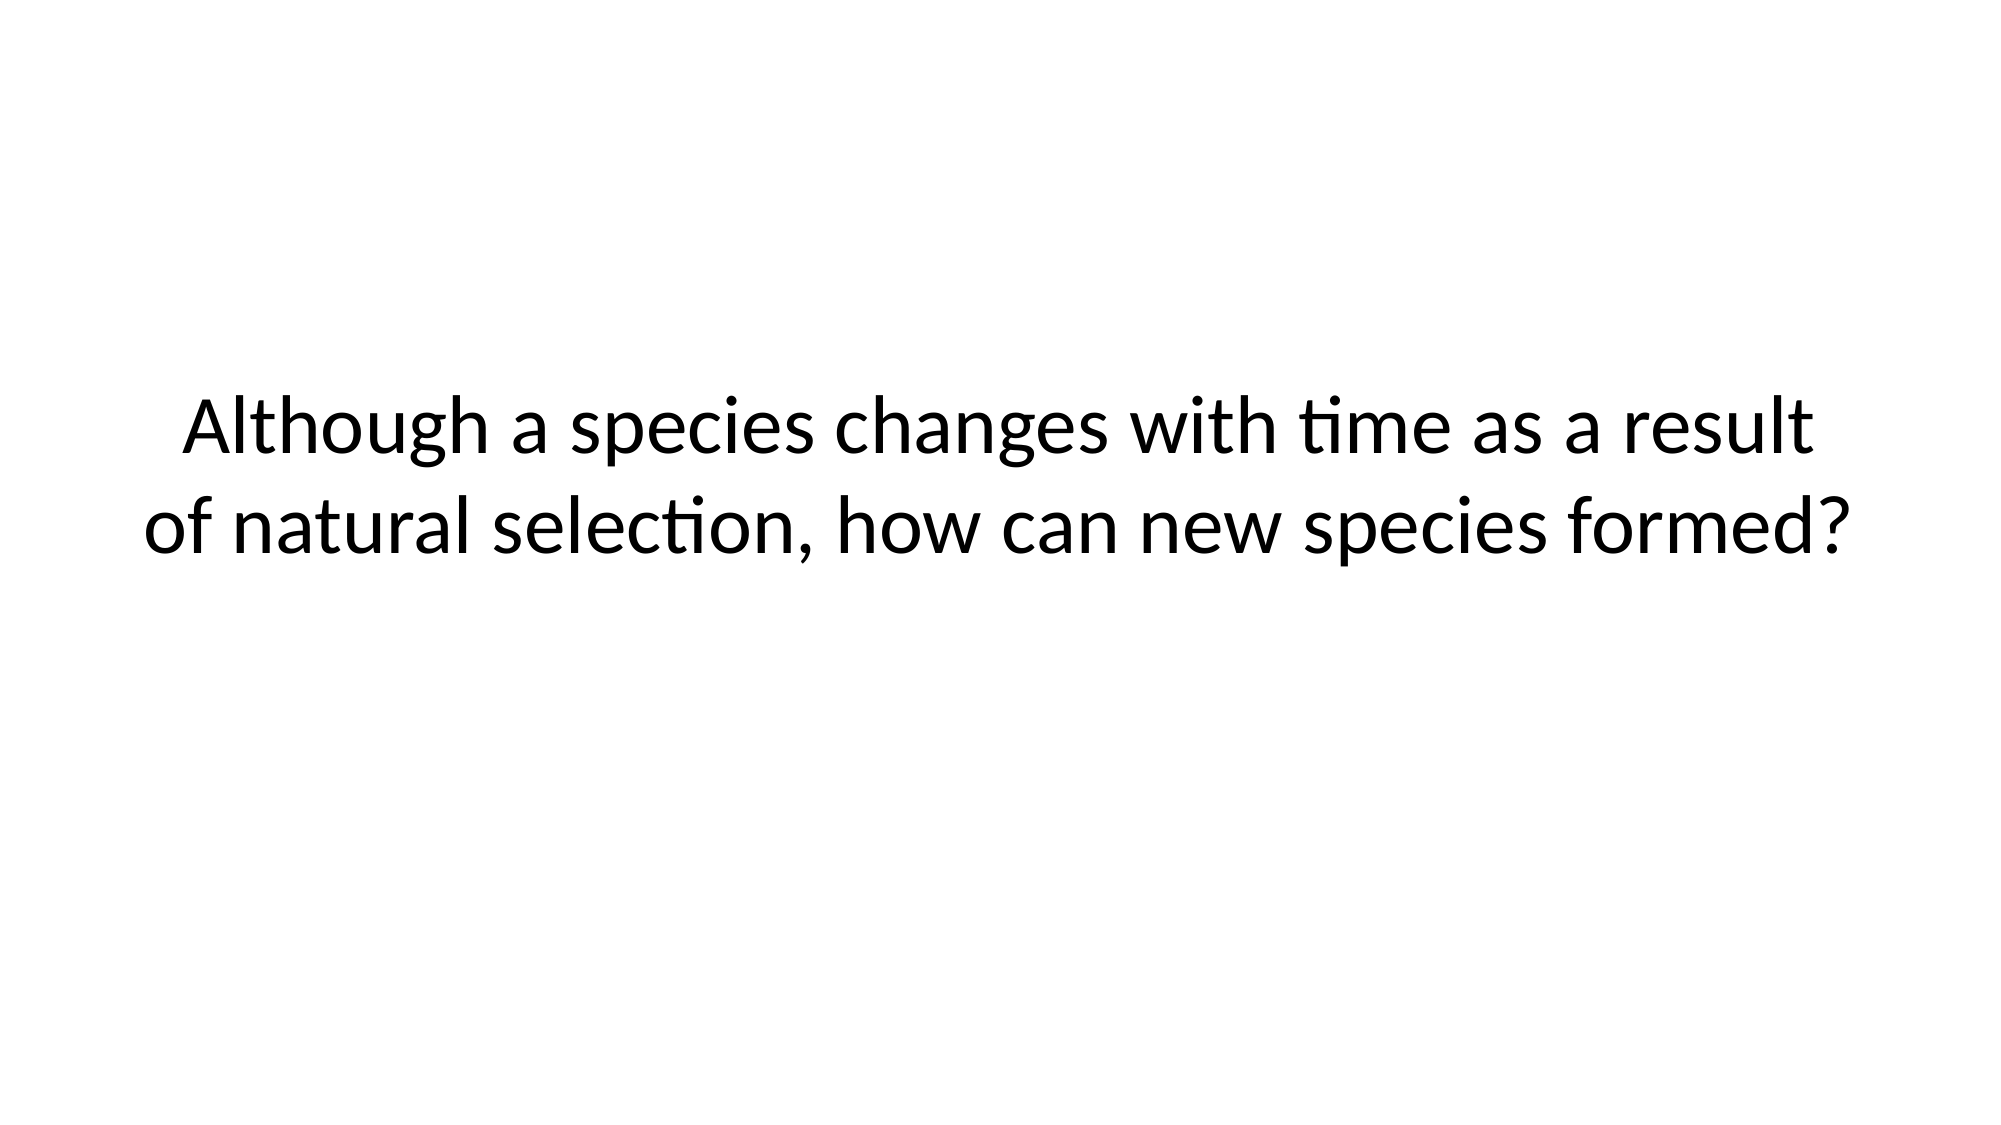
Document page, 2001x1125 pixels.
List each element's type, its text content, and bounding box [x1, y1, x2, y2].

title Although a species changes with time as a result of natural selection, how can new species formed? [126, 349, 1874, 591]
